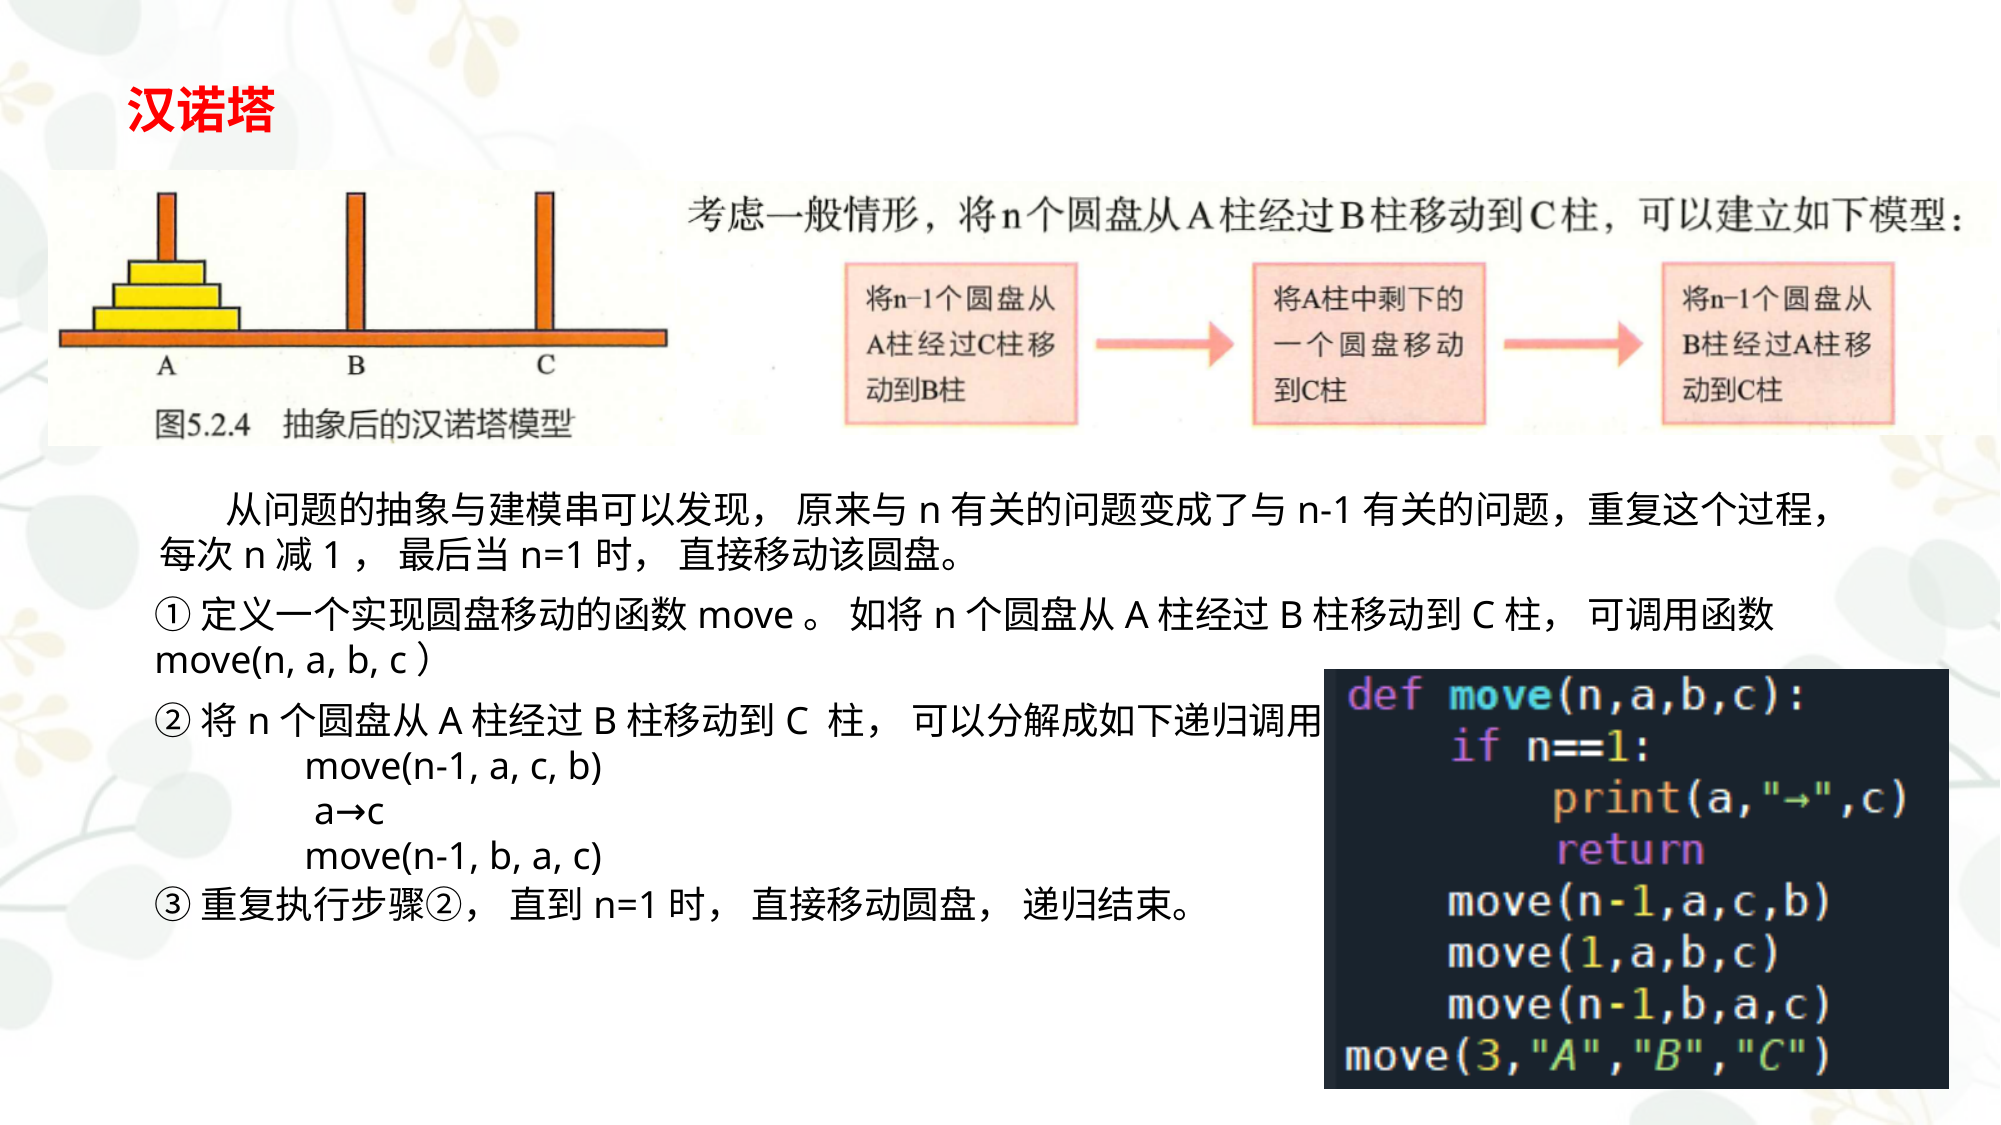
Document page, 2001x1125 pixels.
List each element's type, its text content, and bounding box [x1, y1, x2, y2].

title 汉诺塔 [109, 72, 1891, 146]
picture [1323, 669, 1949, 1090]
text_box ①定义一个实现圆盘移动的函数move。 如将n个圆盘从A柱经过B柱移动到C柱， 可调用函数move(n, a, b, c） [139, 583, 1830, 689]
text_box 从问题的抽象与建模串可以发现， 原来与n有关的问题变成了与n-1有关的问题，重复这个过程， 每次n减1， 最后当n=1时， 直接移动该圆盘。 [136, 478, 1858, 583]
text_box ③重复执行步骤②， 直到n=1时， 直接移动圆盘， 递归结束。 [139, 873, 1230, 934]
picture [47, 170, 1997, 446]
text_box ②将n个圆盘从A柱经过B柱移动到C 柱， 可以分解成如下递归调用： move(n-1, a, c, b) a→c move(n-1, b, a, c) [139, 689, 1323, 885]
